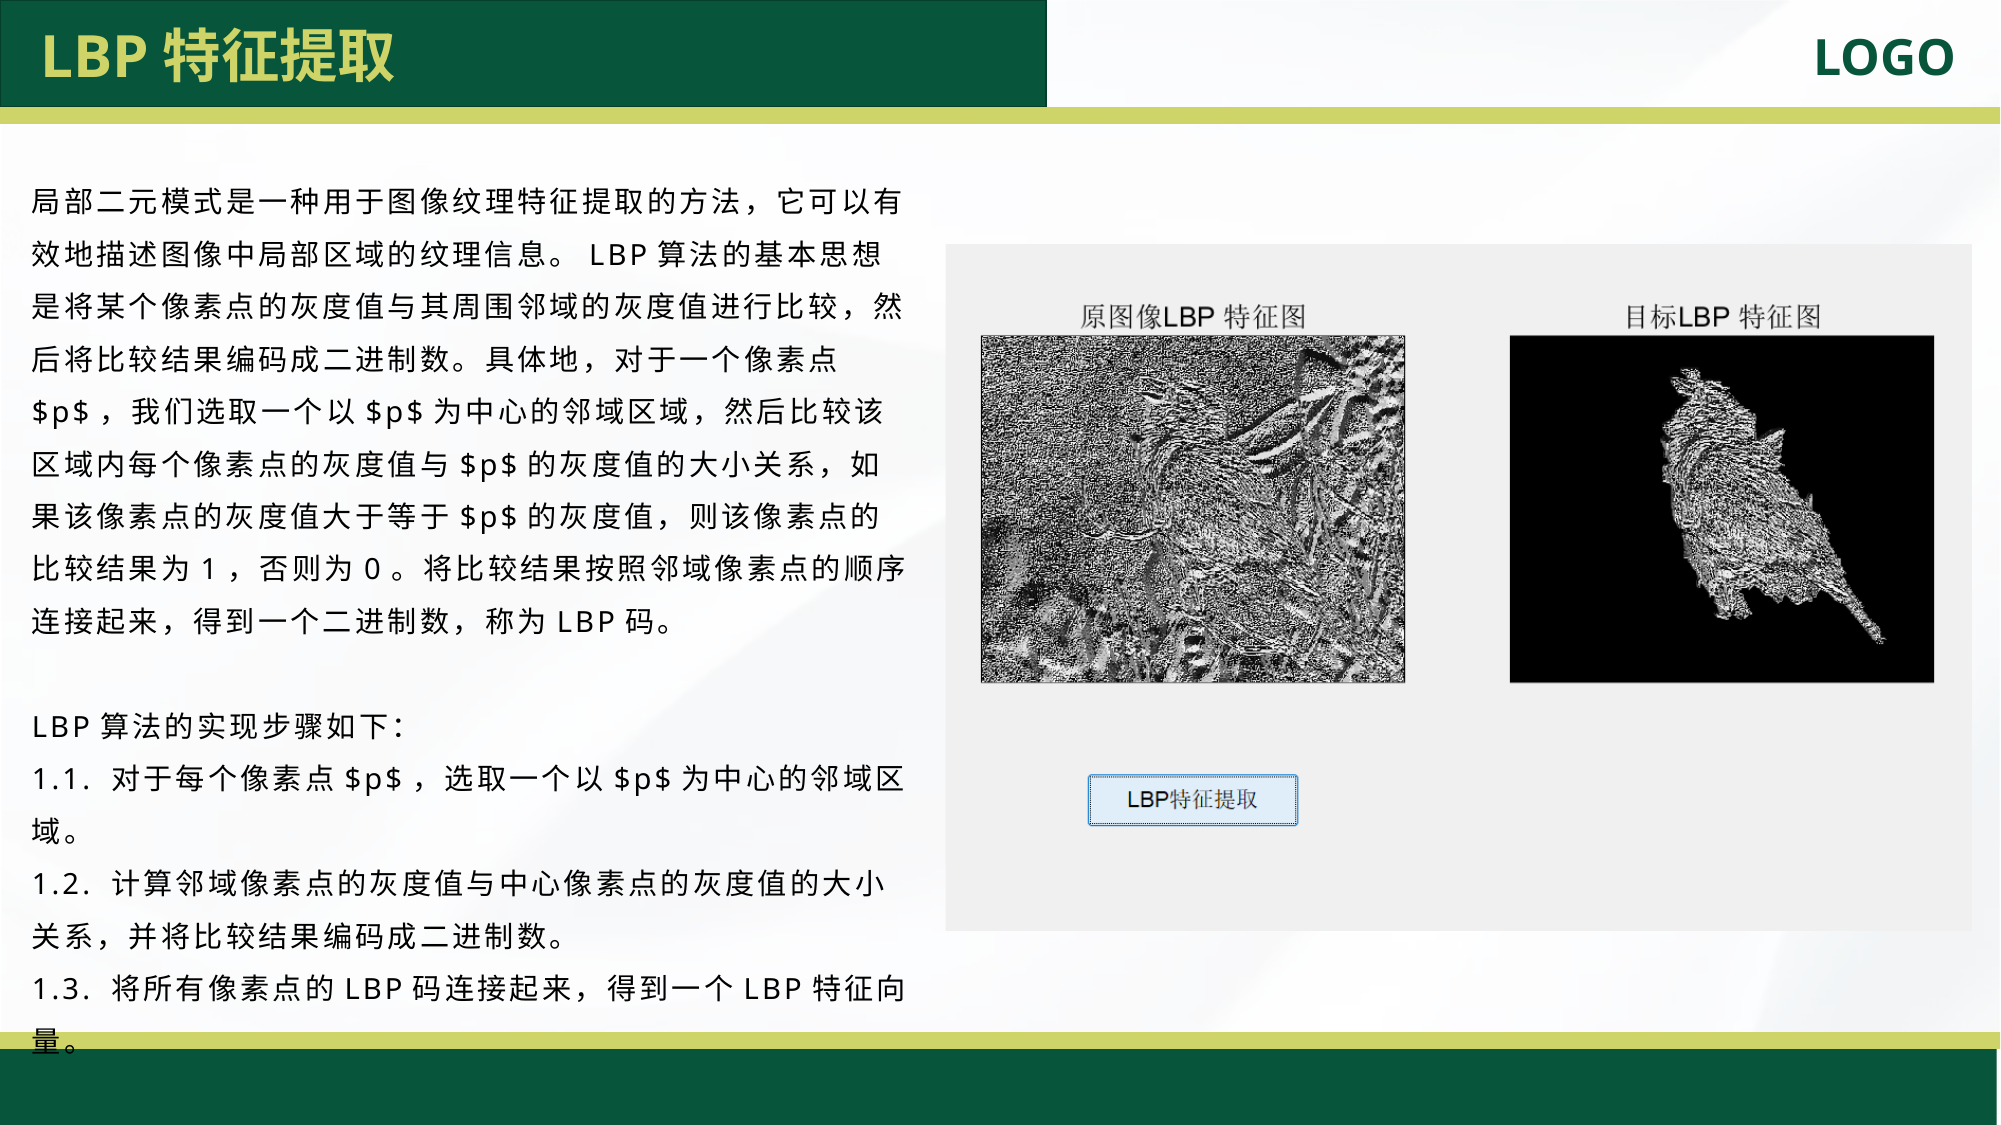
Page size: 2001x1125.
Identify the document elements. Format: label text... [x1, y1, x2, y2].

text_box LBP特征提取 [25, 11, 411, 97]
text_box 局部二元模式是一种用于图像纹理特征提取的方法，它可以有效地描述图像中局部区域的纹理信息。LBP算法的基本思想是将某个像素点的灰度值与其周围邻域的灰度值进行比较，然后将比较结果编码成二进制数。具体地，对于一个像素点$p$，我们选取一个以$p$为中心的邻域区域，然后比较该区域内每个像素点的灰度值与$p$的灰度值的大小关系，如果该像素点的灰度值大于等于$p$的灰度值，则该像素点的比较结果为1，否则为0。将比较结果按照邻域像素点的顺序连接起来，得到一个二进制数，称为LBP码。 LBP算法的实现步骤如下： 1.1. 对于每个像素点$p$，选取一个以$p$为中心的邻域区域。 1.2. 计算邻域像素点的灰度值与中心像素点的灰度值的大小关系，并将比较结果编码成二进制数。 1.3. 将所有像素点的LBP码连接起来，得到一个LBP特征向量。 [17, 158, 930, 1066]
picture [945, 244, 1972, 931]
